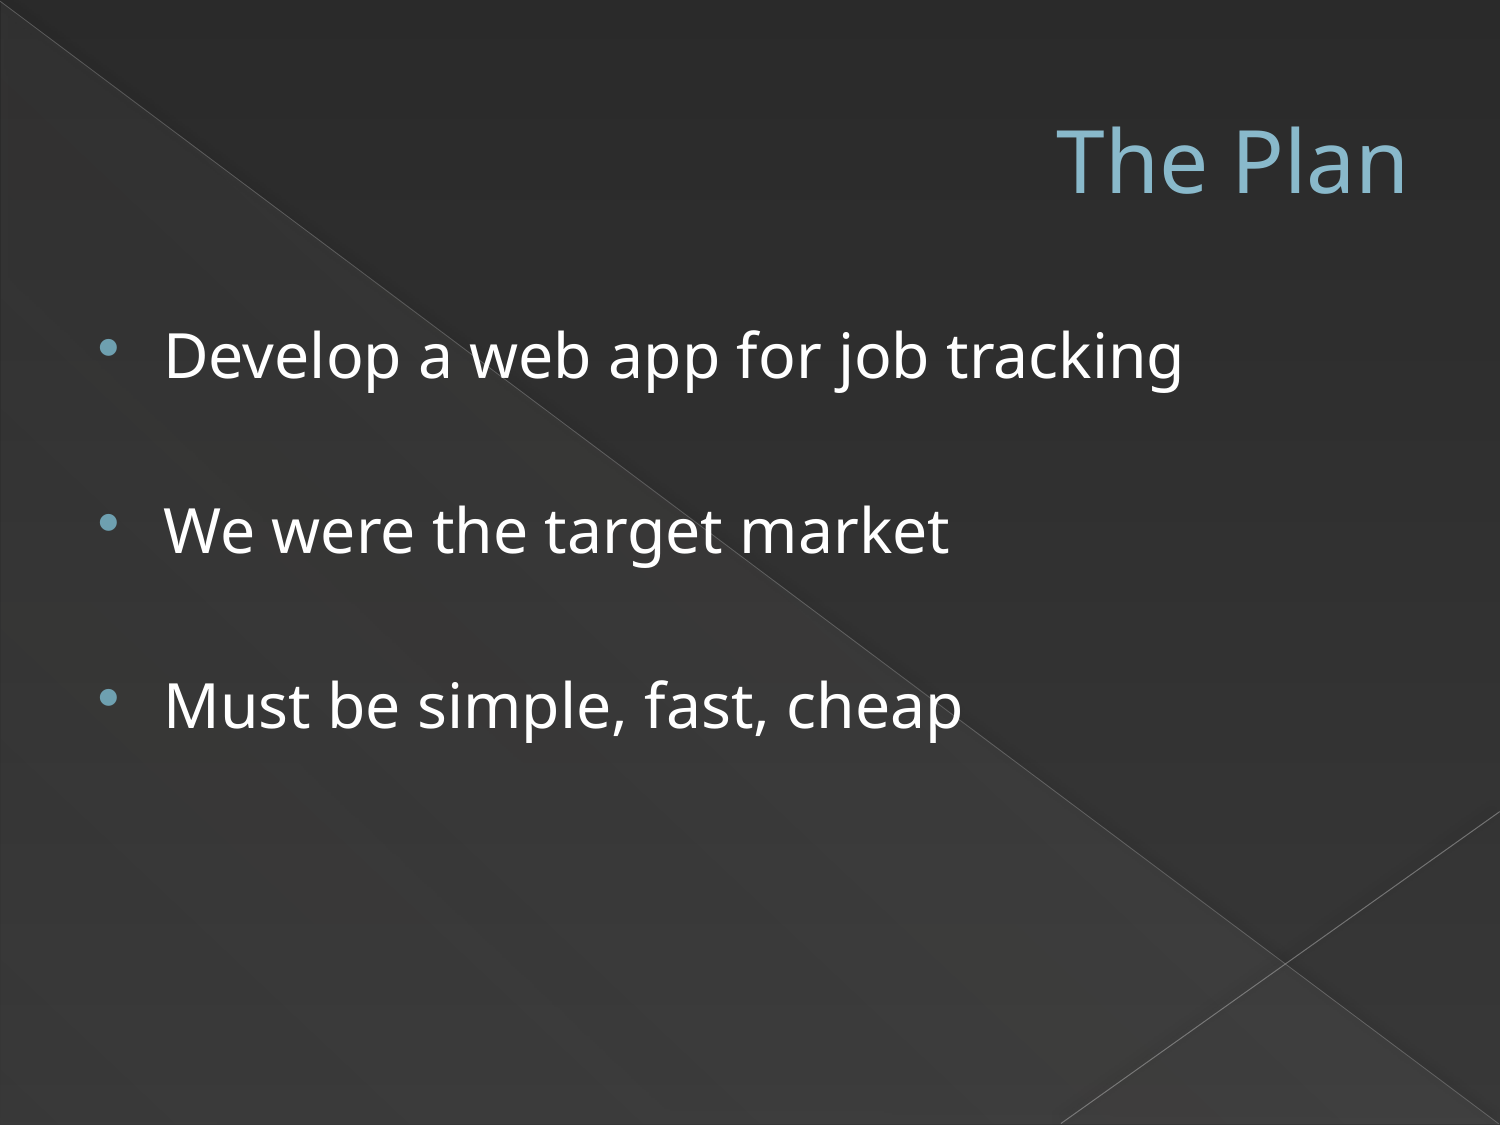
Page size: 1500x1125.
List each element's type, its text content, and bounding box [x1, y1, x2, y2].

list Develop a web app for job tracking We were the target market Must be simple, fast, cheap [75, 308, 1425, 1059]
title The Plan [75, 43, 1425, 274]
